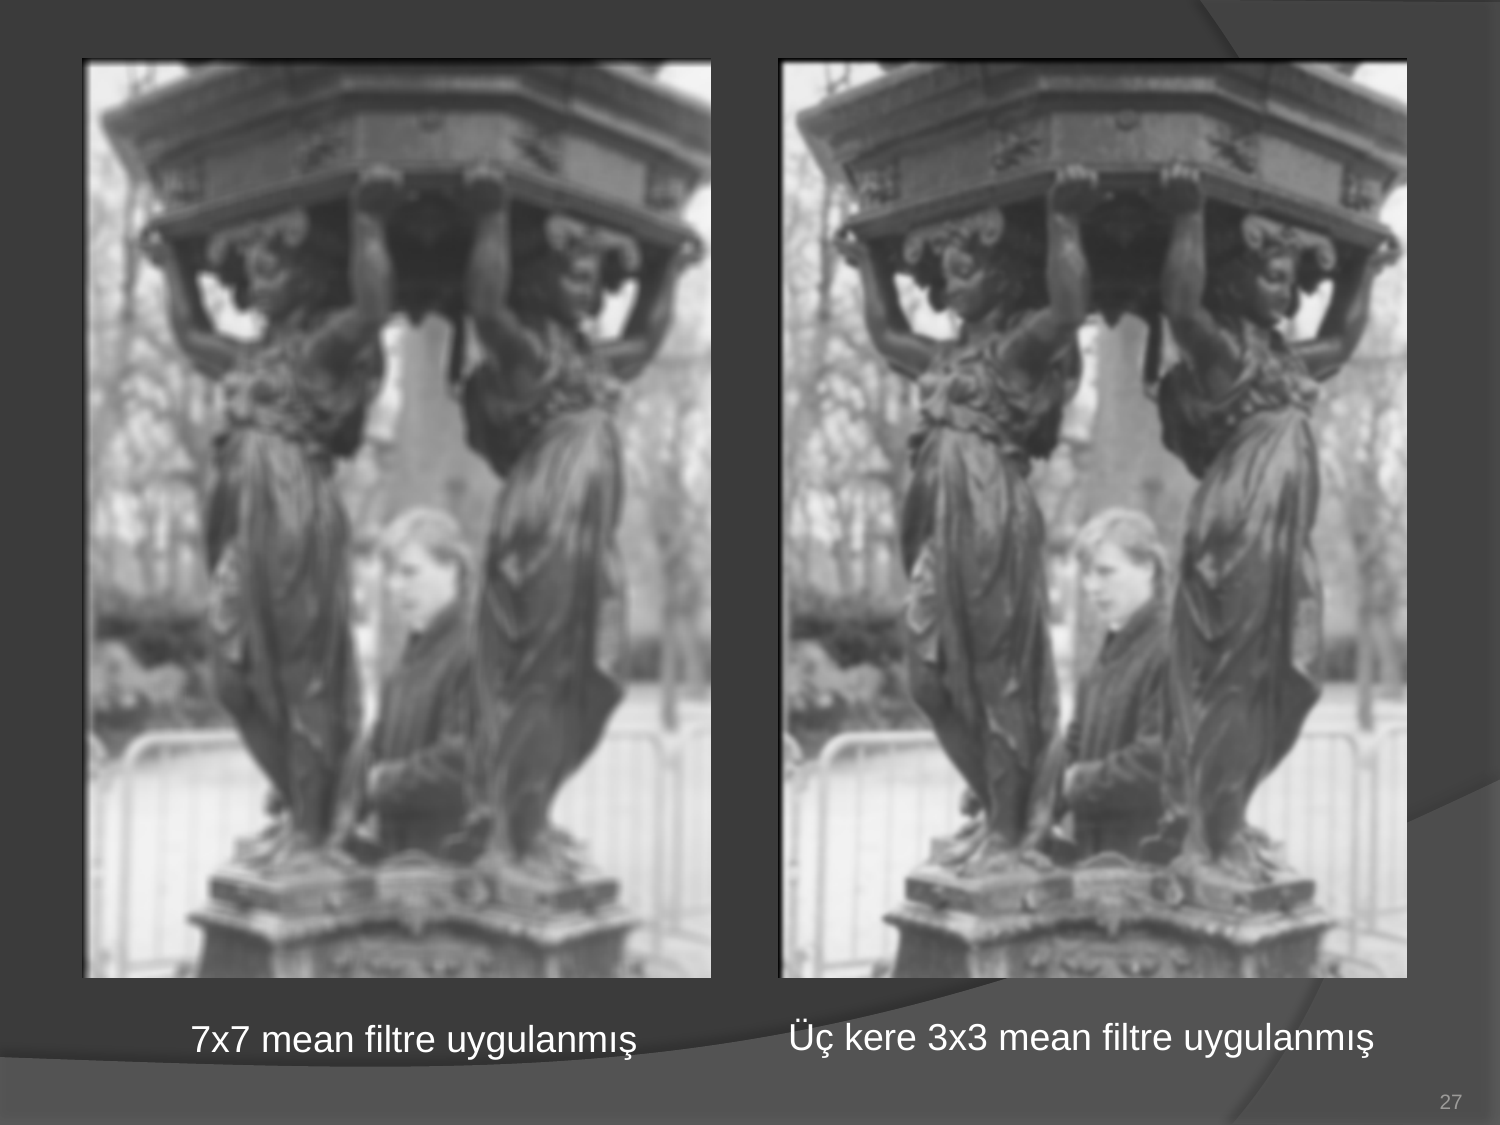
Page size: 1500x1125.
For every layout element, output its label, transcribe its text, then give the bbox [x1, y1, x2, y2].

text_box 7x7 mean filtre uygulanmış [175, 1007, 680, 1068]
picture [777, 58, 1407, 978]
text_box Üç kere 3x3 mean filtre uygulanmış [773, 1005, 1418, 1066]
slide_number 27 [1337, 1053, 1463, 1114]
picture [81, 58, 711, 978]
